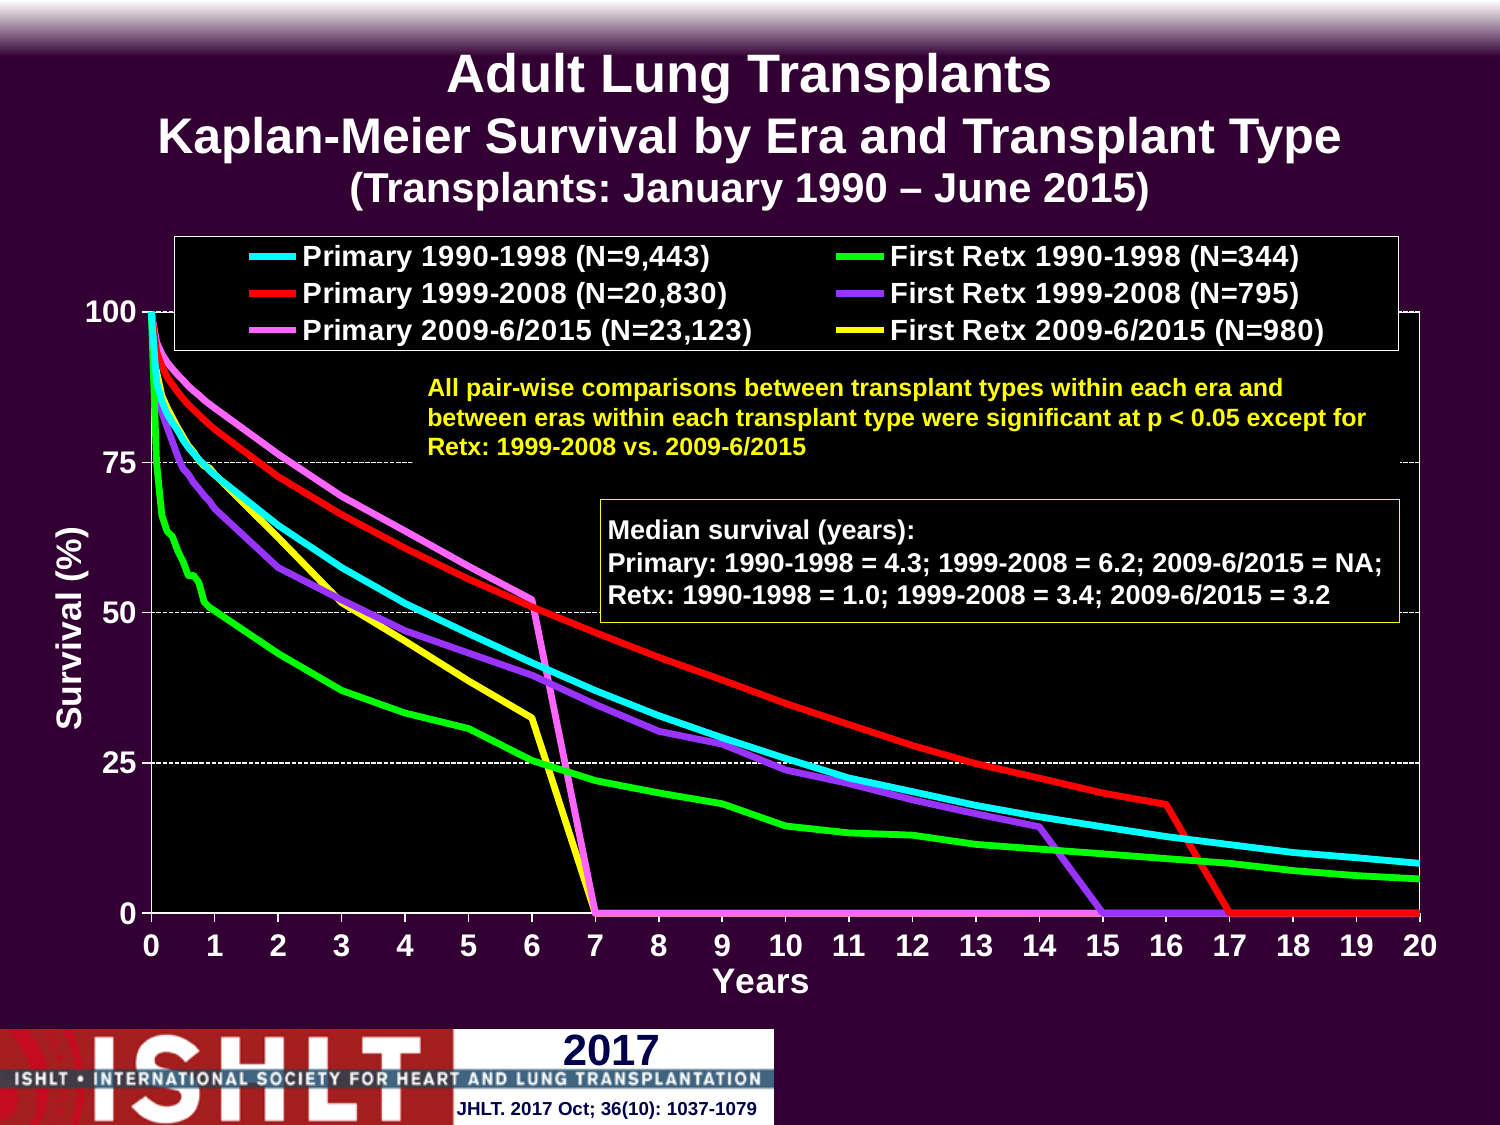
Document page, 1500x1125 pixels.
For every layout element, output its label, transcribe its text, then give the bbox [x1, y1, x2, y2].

text_box Adult Lung Transplants Kaplan-Meier Survival by Era and Transplant Type [0, 38, 1500, 214]
chart [37, 224, 1451, 1013]
text_box (Transplants: January 1990 – June 2015) [331, 153, 1169, 219]
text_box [0, 1013, 774, 1125]
